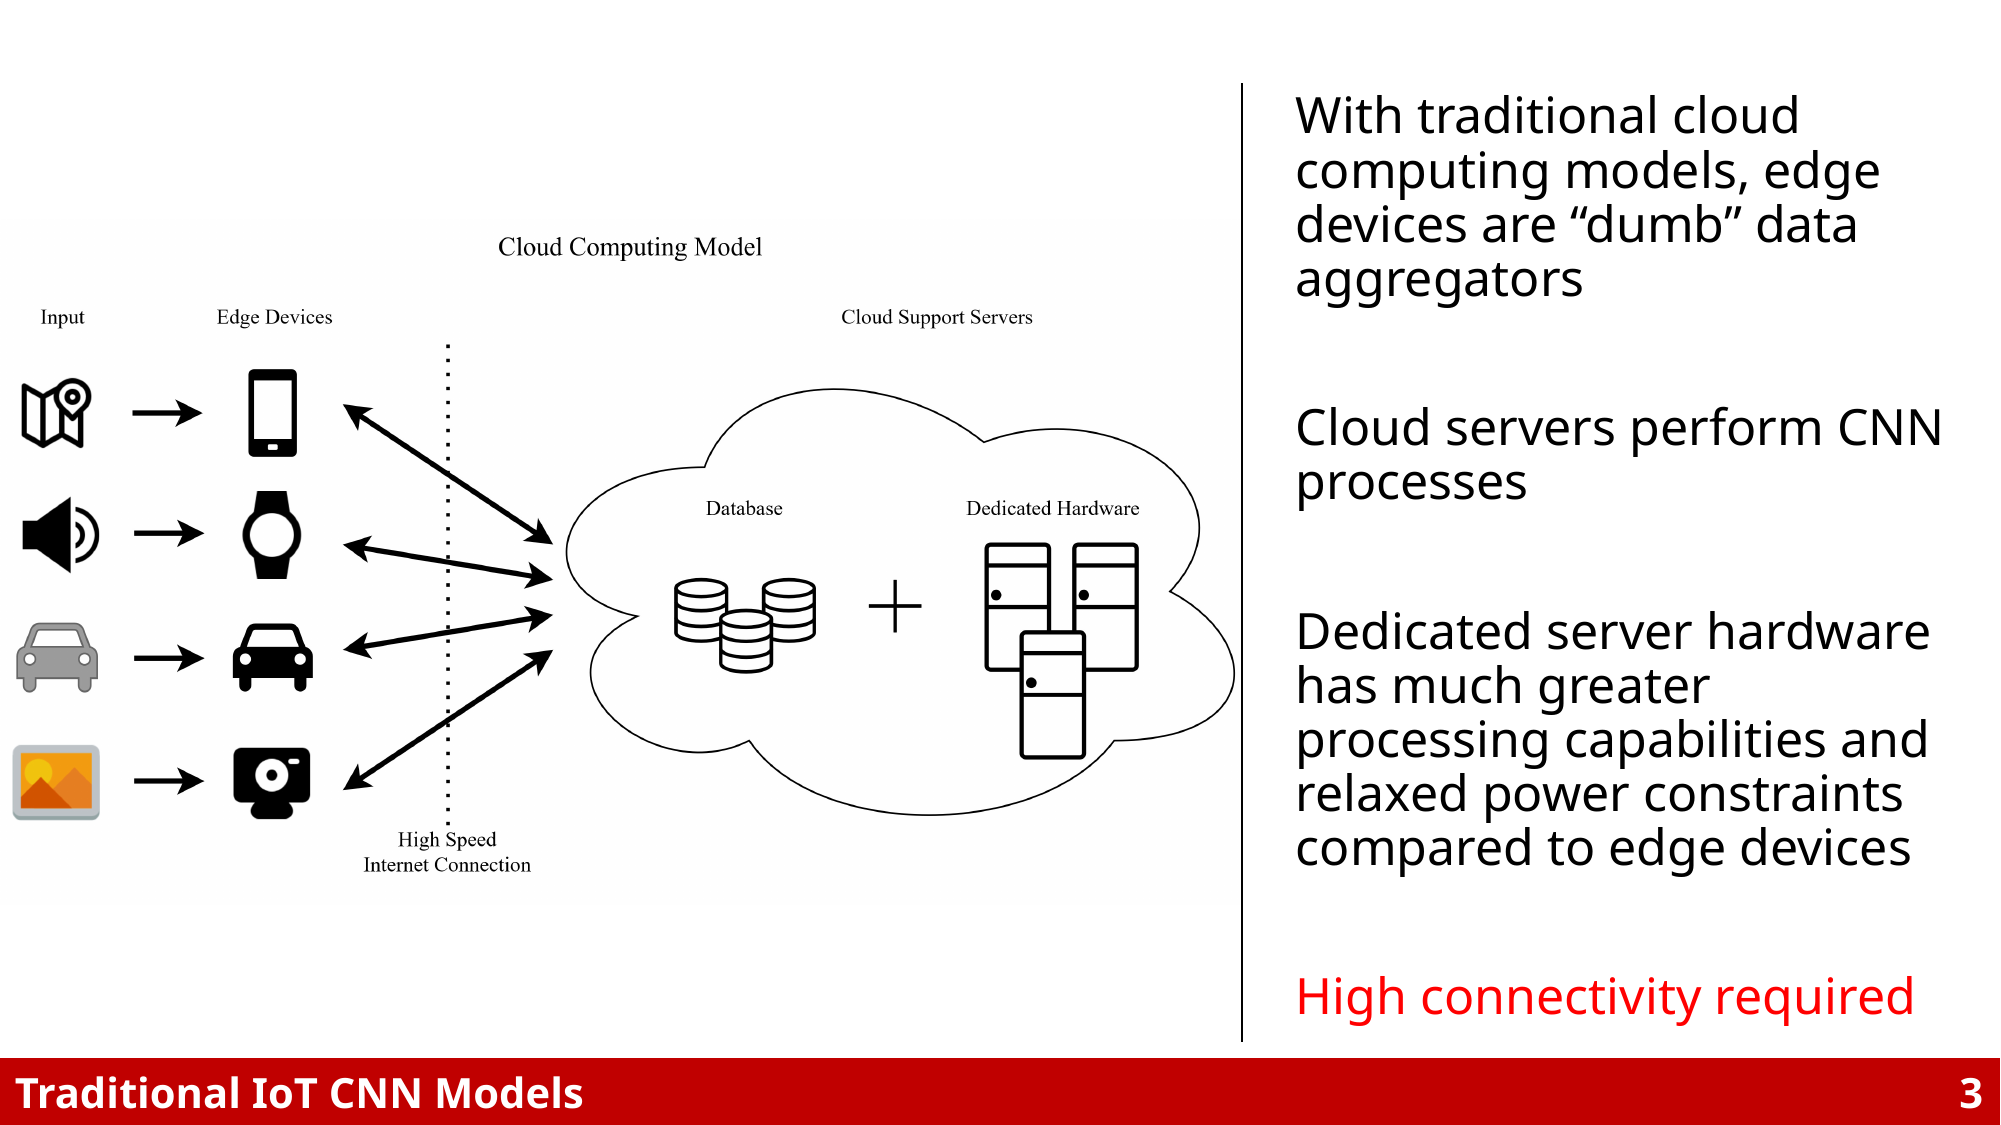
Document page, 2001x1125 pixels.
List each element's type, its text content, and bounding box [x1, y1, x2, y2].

text_box 3 [1942, 1059, 2000, 1125]
picture [0, 219, 1242, 905]
text_box Traditional IoT CNN Models [0, 1059, 619, 1125]
list With traditional cloud computing models, edge devices are “dumb” data aggregators Cloud servers perform CNN processes Dedicated server hardware has much greater processing capabilities and relaxed power constraints compared to edge devices High connectivity required [1280, 83, 1972, 1042]
text_box [0, 1058, 2000, 1125]
